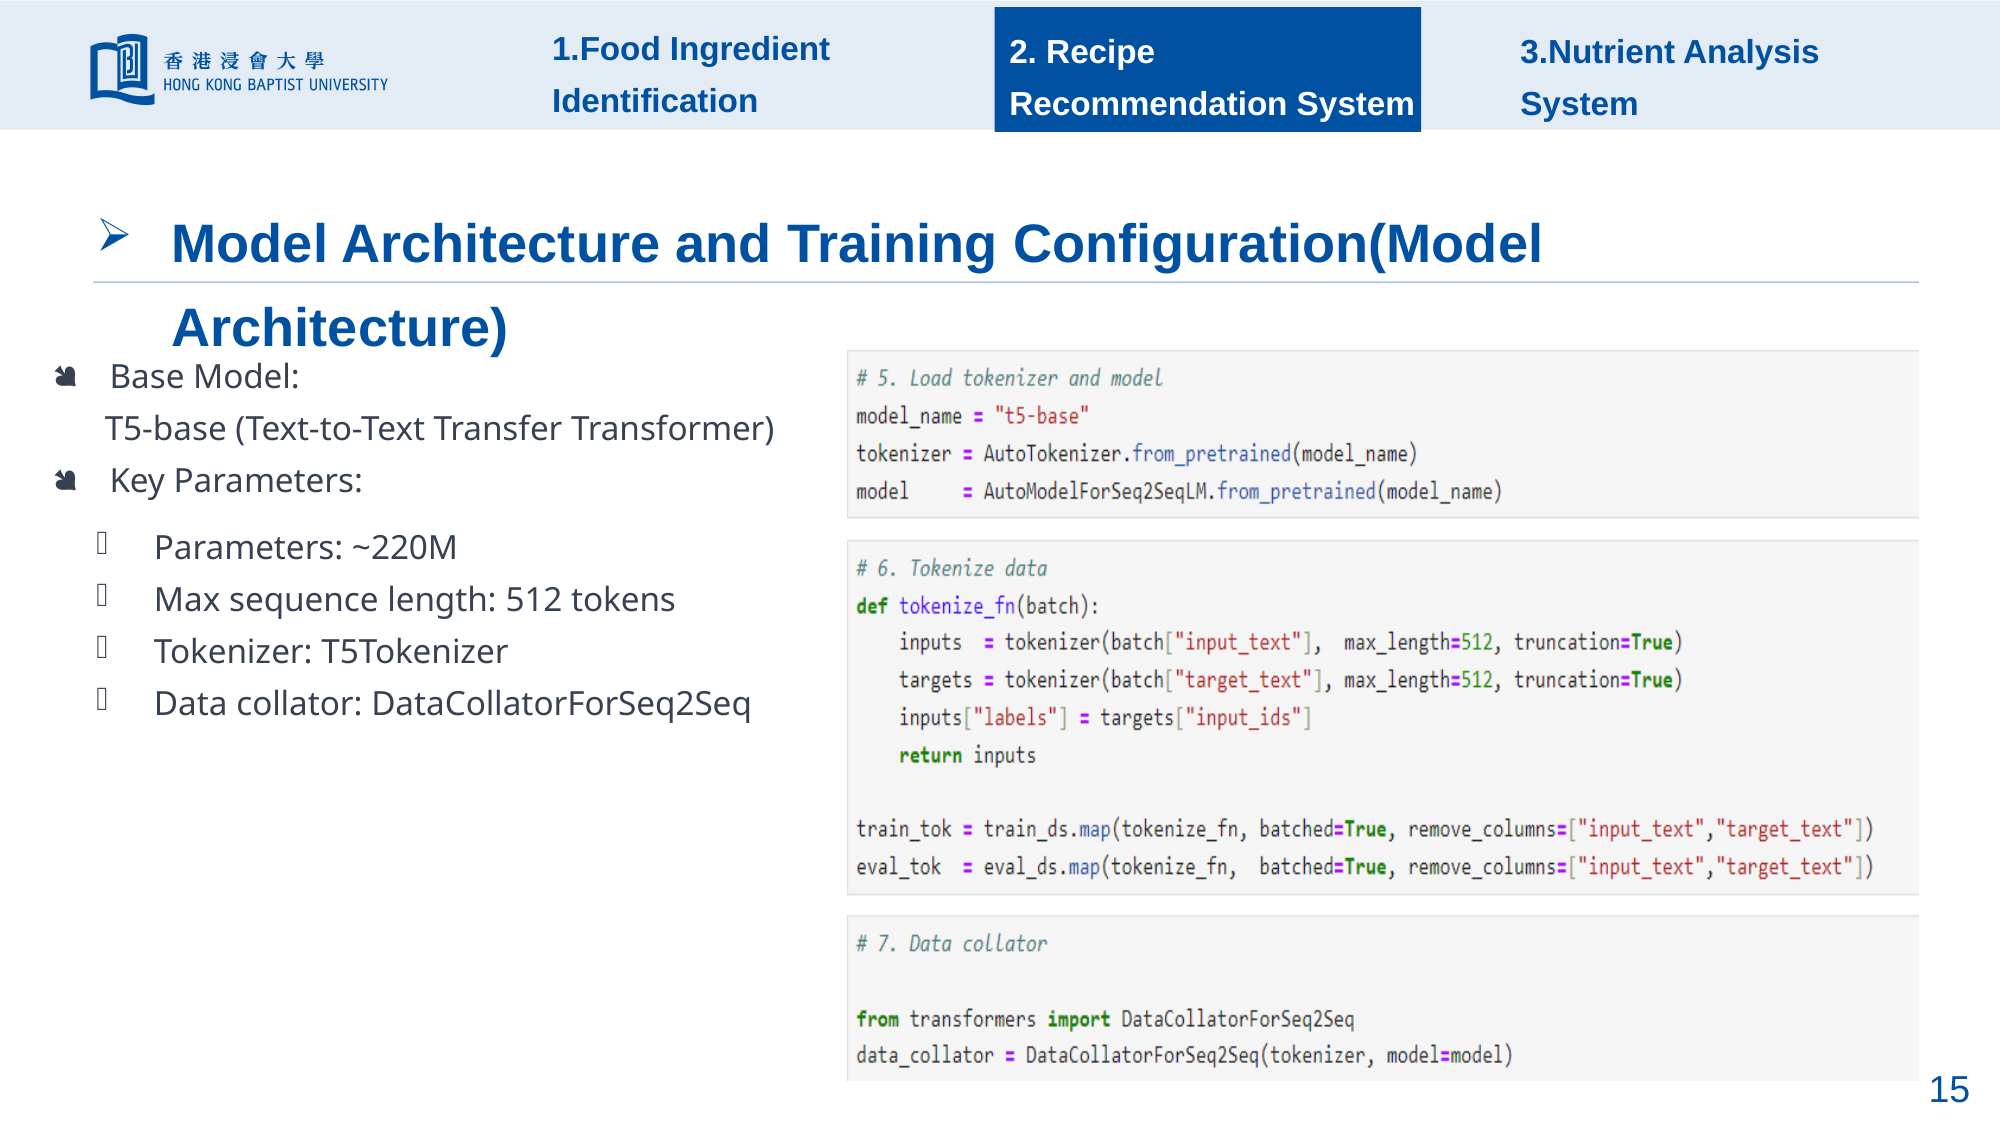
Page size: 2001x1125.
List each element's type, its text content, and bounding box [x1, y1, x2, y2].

text_box [0, 0, 2000, 131]
picture [90, 33, 388, 106]
text_box 2. Recipe Recommendation System [994, 10, 1442, 130]
text_box Parameters: ~220M Max sequence length: 512 tokens Tokenizer: T5Tokenizer Data collator: DataCollatorForSeq2Seq [81, 507, 847, 730]
text_box 3.Nutrient Analysis System [1505, 10, 1875, 130]
slide_number 4 [1899, 1050, 2000, 1111]
text_box Model Architecture and Training Configuration(Model Architecture) [81, 181, 1908, 350]
text_box Base Model: T5-base (Text-to-Text Transfer Transformer) Key Parameters: [37, 336, 1038, 507]
text_box 1.Food Ingredient Identification [537, 7, 871, 126]
text_box [994, 6, 1422, 10]
picture [847, 350, 1919, 1081]
